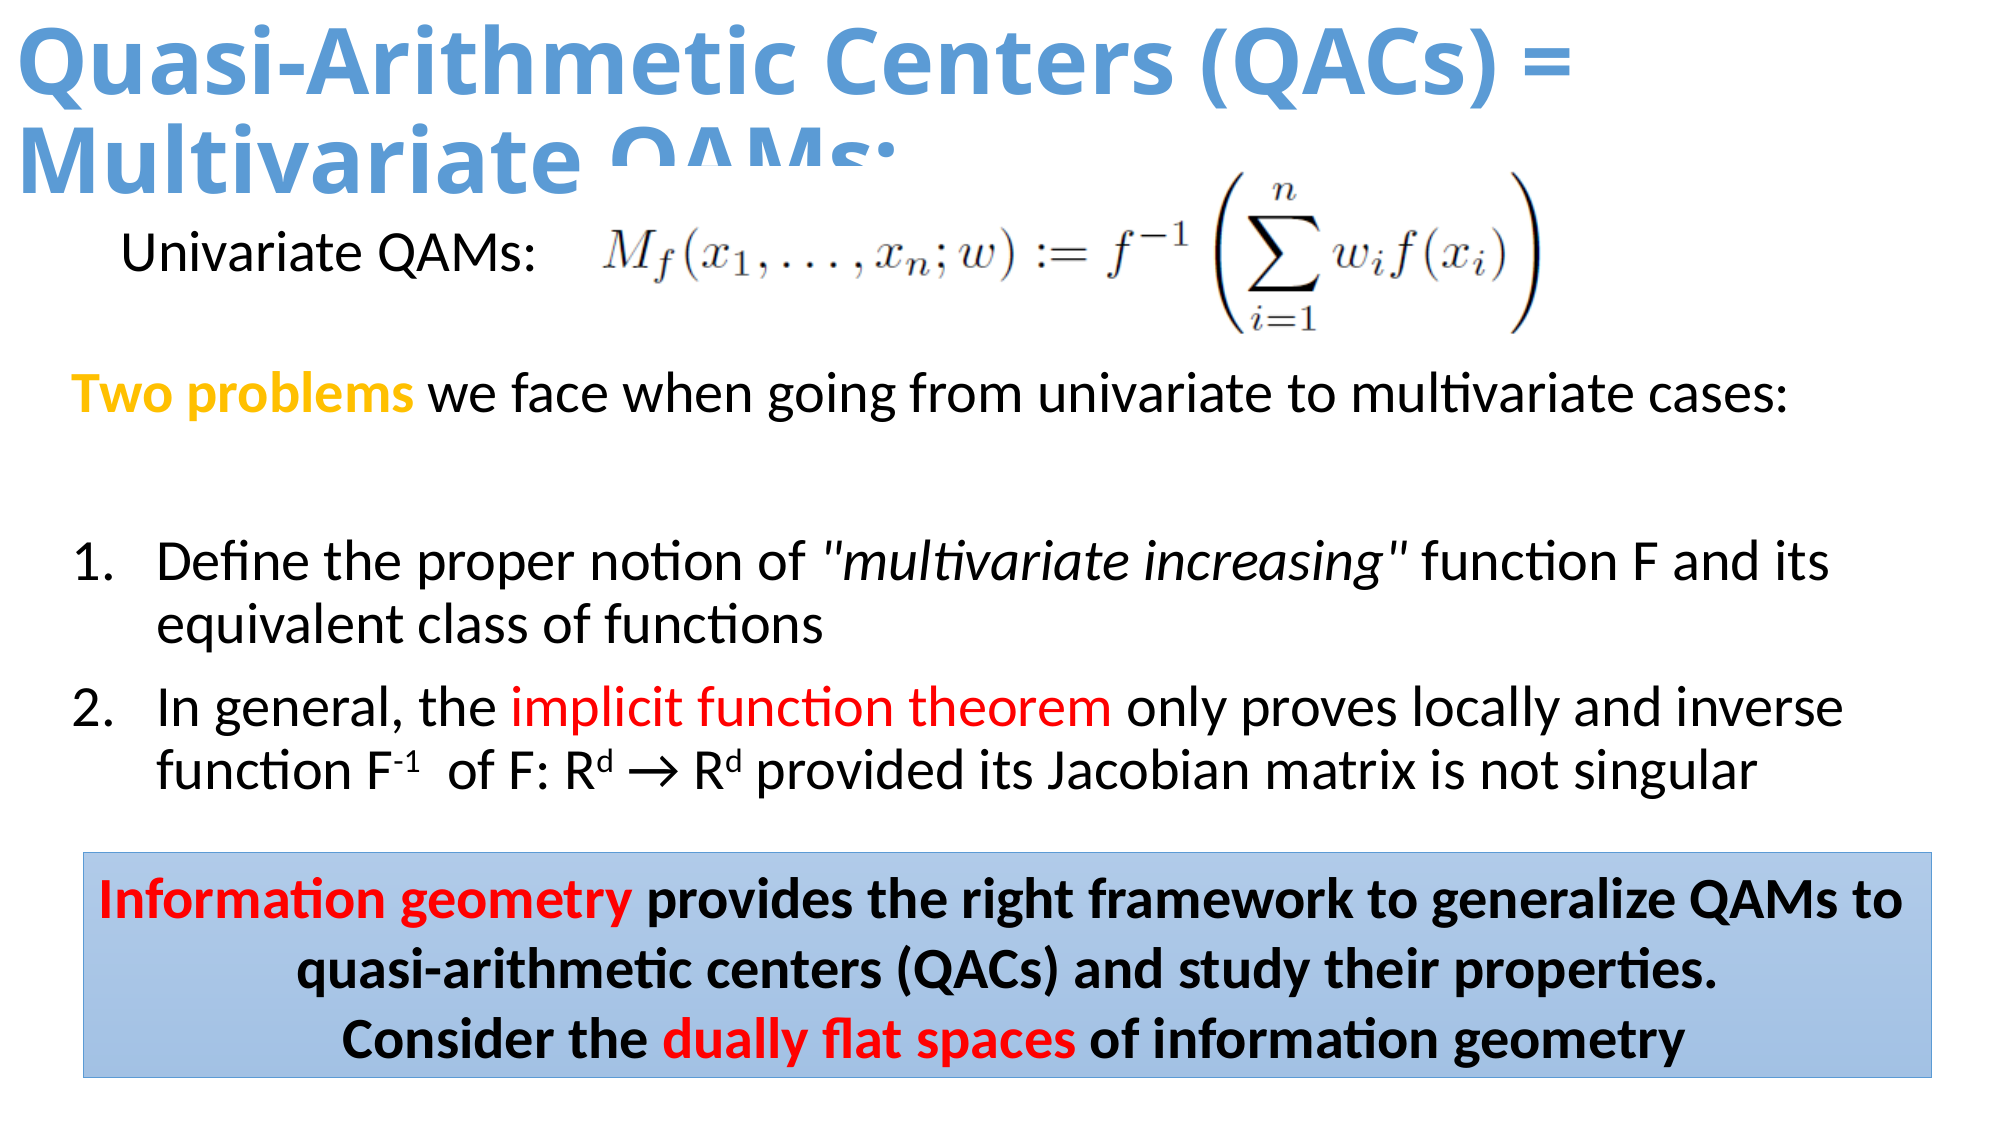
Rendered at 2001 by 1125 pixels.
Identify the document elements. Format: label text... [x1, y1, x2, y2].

text_box Information geometry provides the right framework to generalize QAMs to quasi-arithmetic centers (QACs) and study their properties. Consider the dually flat spaces of information geometry [83, 852, 1932, 1078]
text_box Univariate QAMs: [106, 205, 554, 291]
title Quasi-Arithmetic Centers (QACs) = Multivariate QAMs: [0, 5, 2000, 224]
list Two problems we face when going from univariate to multivariate cases: Define the proper notion of "multivariate increasing" function F and its equivalent class of functions In general, the implicit function theorem only proves locally and inverse function F-1 of F: Rd → Rd provided its Jacobian matrix is not singular [56, 354, 2000, 821]
picture [582, 166, 1552, 360]
